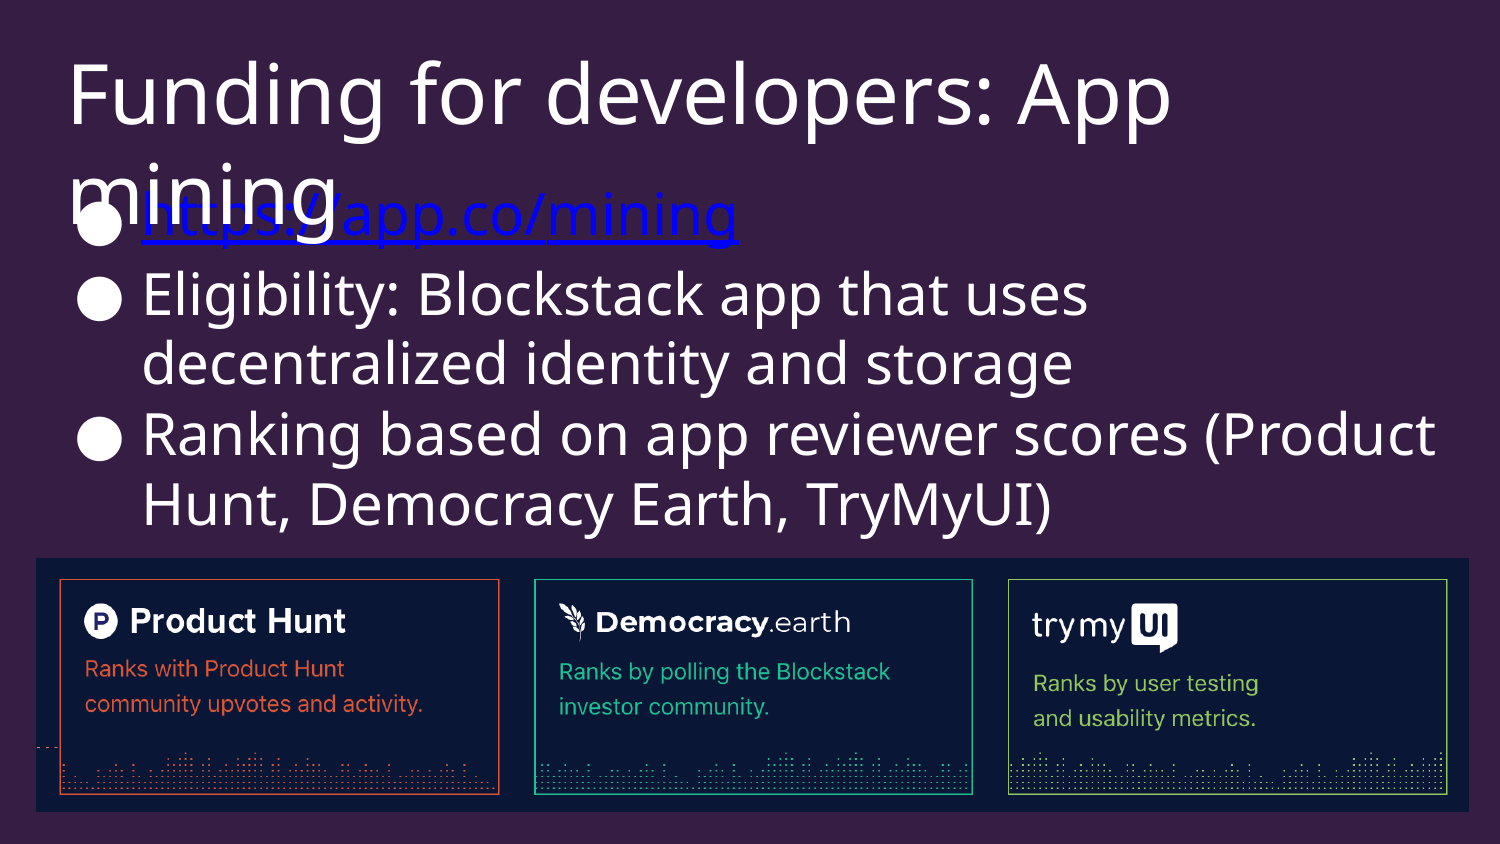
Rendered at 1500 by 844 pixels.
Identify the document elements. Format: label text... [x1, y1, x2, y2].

picture [36, 558, 1469, 812]
text_box https://app.co/mining Eligibility: Blockstack app that uses decentralized identity and storage Ranking based on app reviewer scores (Product Hunt, Democracy Earth, TryMyUI) [51, 162, 1483, 812]
text_box Funding for developers: App mining [51, 26, 1449, 120]
